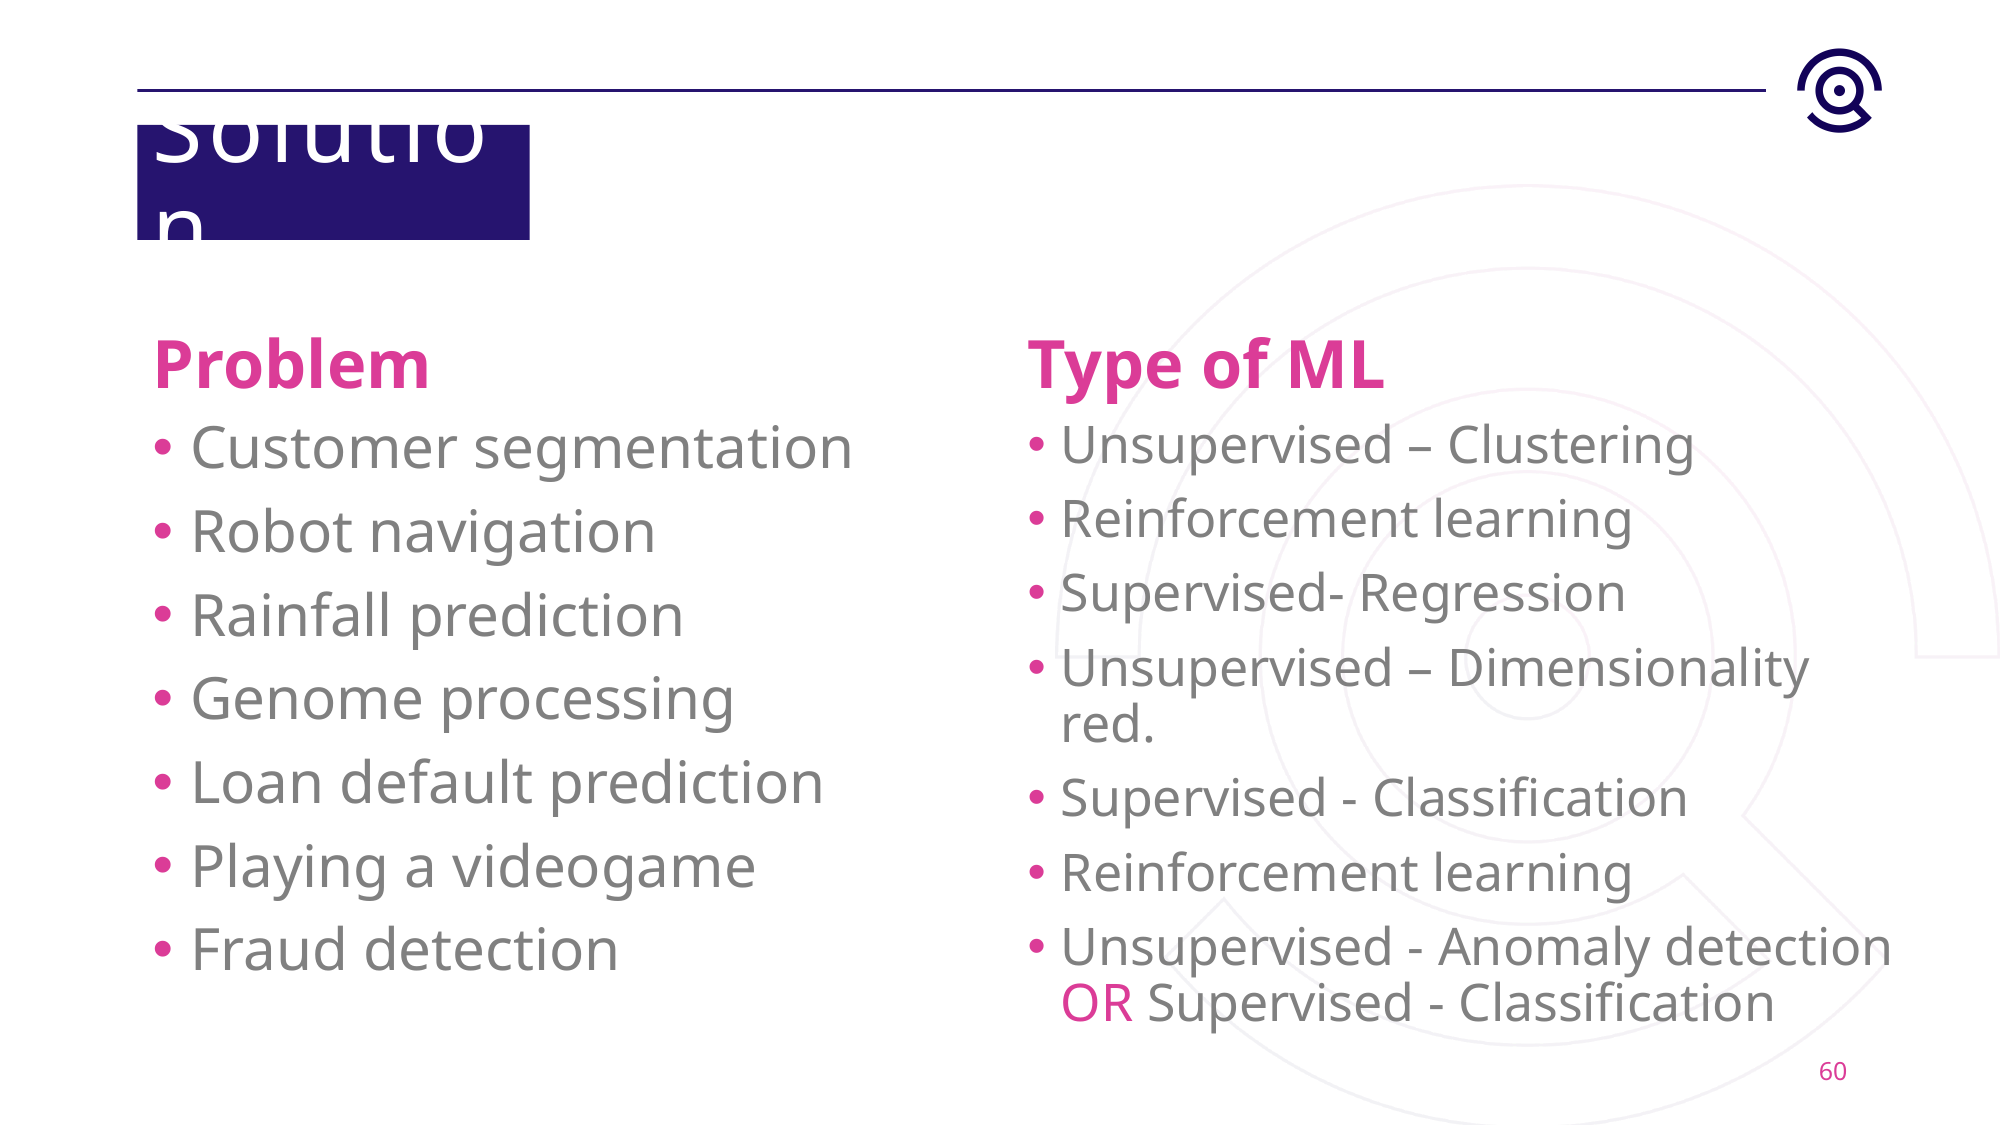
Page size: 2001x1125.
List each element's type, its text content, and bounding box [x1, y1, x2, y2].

list Unsupervised – Clustering Reinforcement learning Supervised- Regression Unsupervised – Dimensionality red. Supervised - Classification Reinforcement learning Unsupervised - Anomaly detection OR Supervised - Classification [1012, 410, 1923, 1058]
slide_number 60 [1412, 1042, 1863, 1103]
list Problem [137, 275, 984, 410]
list Customer segmentation Robot navigation Rainfall prediction Genome processing Loan default prediction Playing a videogame Fraud detection [137, 410, 984, 1016]
list Type of ML [1012, 275, 1863, 410]
title Solution [137, 124, 530, 240]
